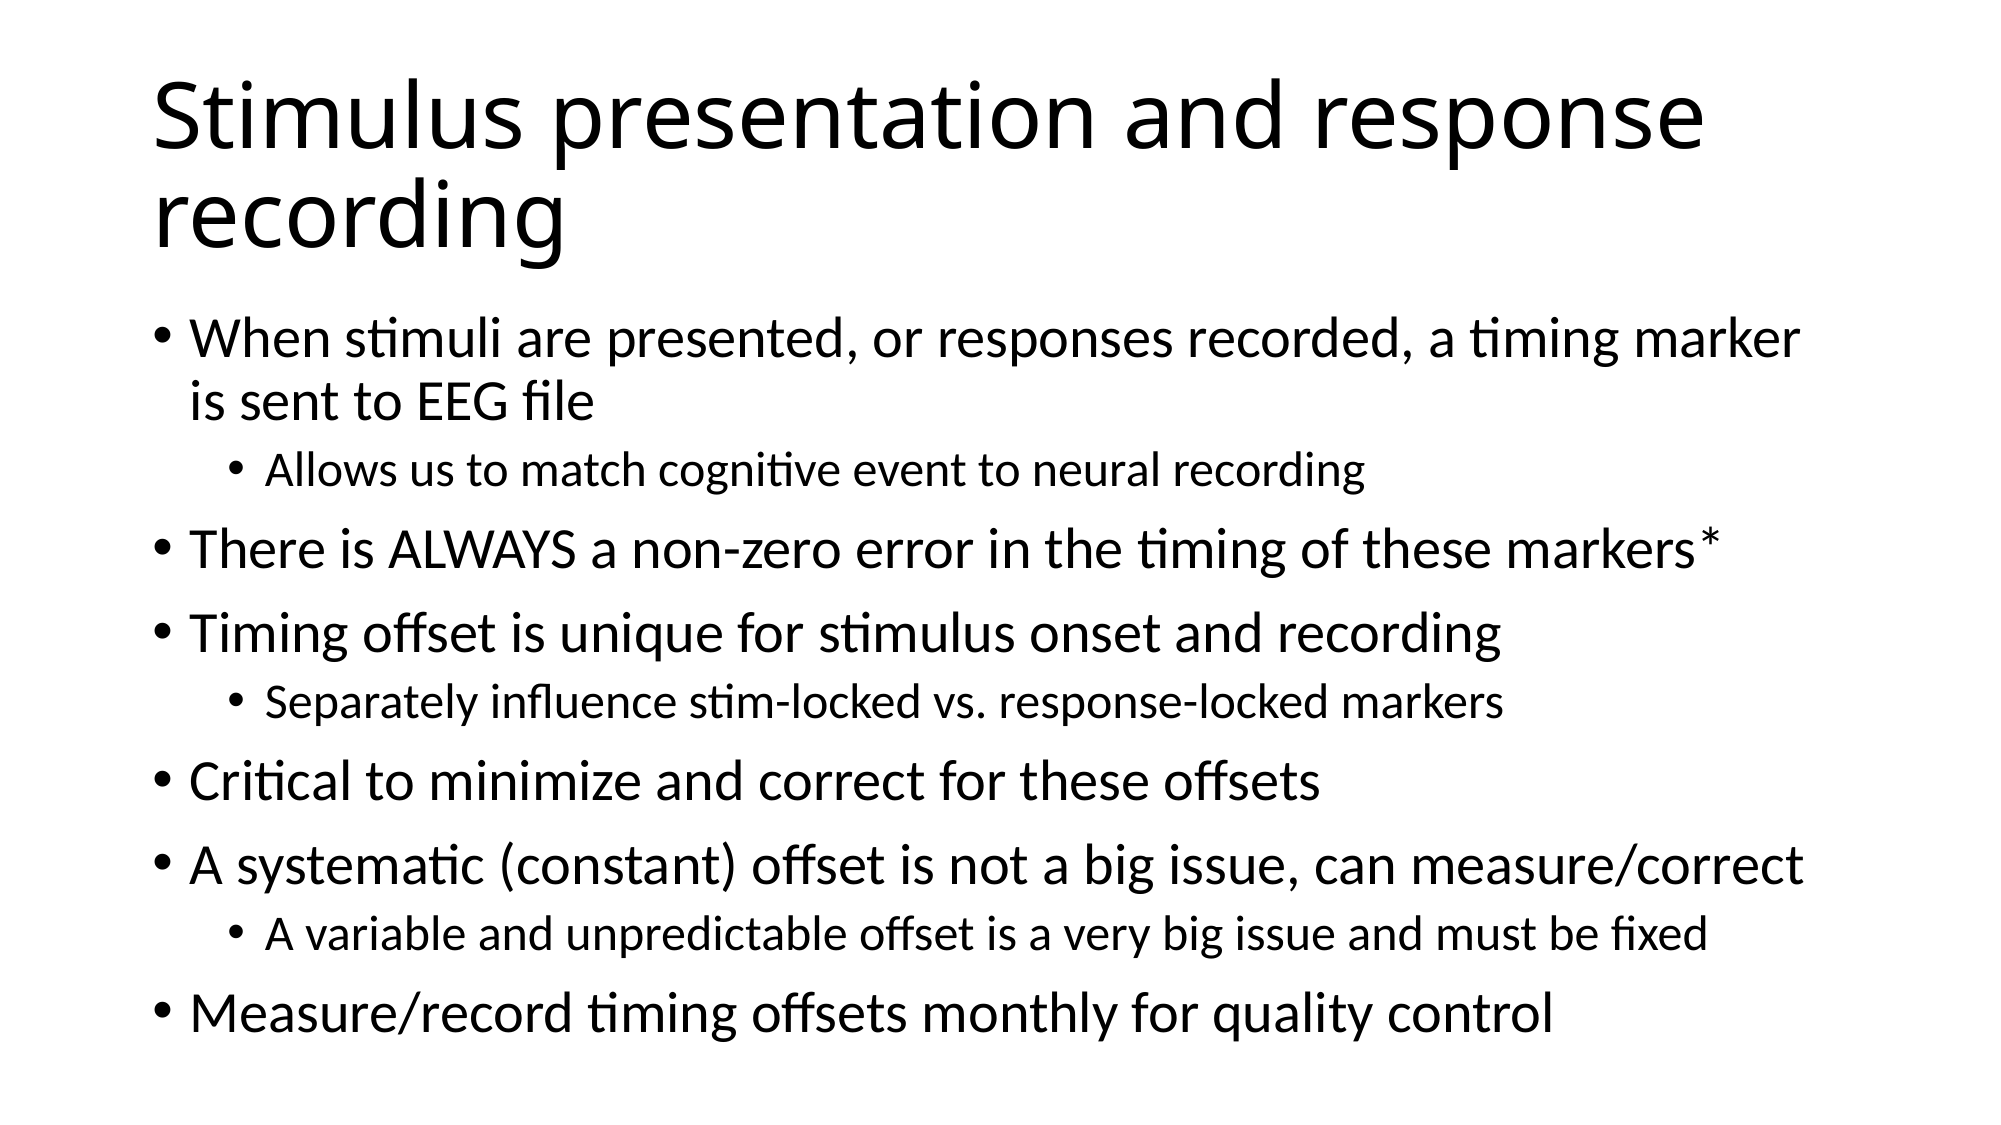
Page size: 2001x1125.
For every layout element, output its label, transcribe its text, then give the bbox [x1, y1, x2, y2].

title Stimulus presentation and response recording [137, 59, 1863, 278]
list When stimuli are presented, or responses recorded, a timing marker is sent to EEG file Allows us to match cognitive event to neural recording There is ALWAYS a non-zero error in the timing of these markers* Timing offset is unique for stimulus onset and recording Separately influence stim-locked vs. response-locked markers Critical to minimize and correct for these offsets A systematic (constant) offset is not a big issue, can measure/correct A variable and unpredictable offset is a very big issue and must be fixed Measure/record timing offsets monthly for quality control [137, 299, 1863, 1095]
